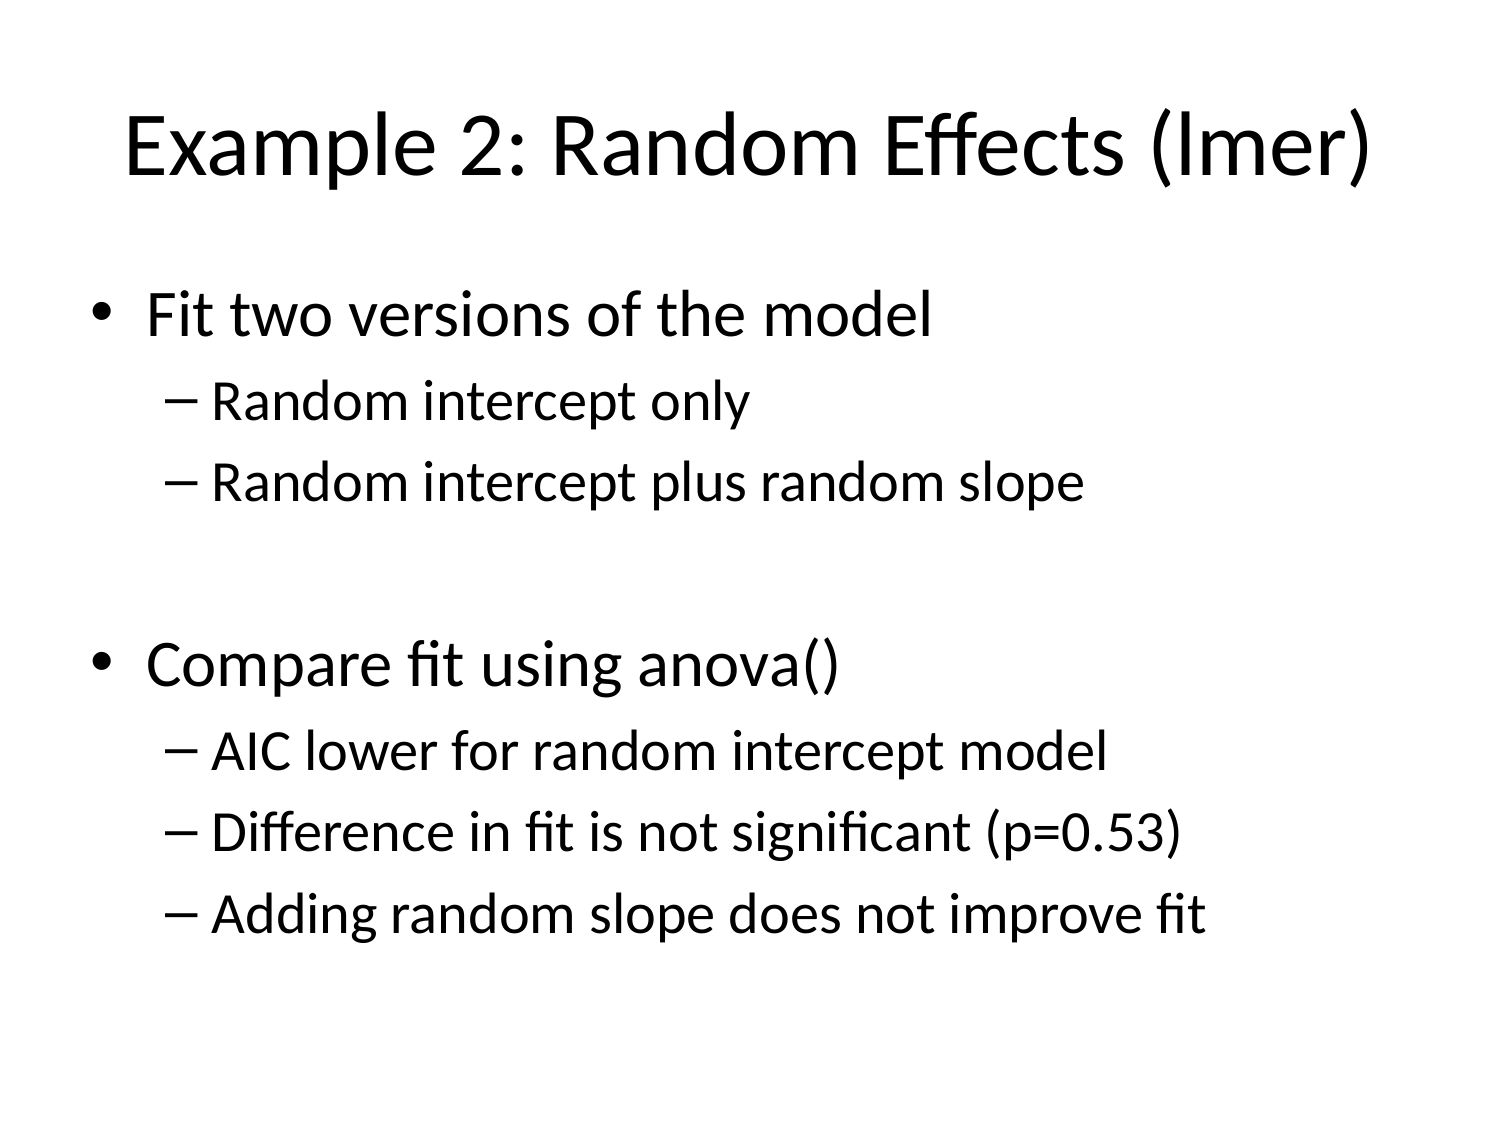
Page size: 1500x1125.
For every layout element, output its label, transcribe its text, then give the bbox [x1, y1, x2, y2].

list Fit two versions of the model Random intercept only Random intercept plus random slope Compare fit using anova() AIC lower for random intercept model Difference in fit is not significant (p=0.53) Adding random slope does not improve fit [75, 262, 1425, 1005]
title Example 2: Random Effects (lmer) [75, 45, 1425, 233]
